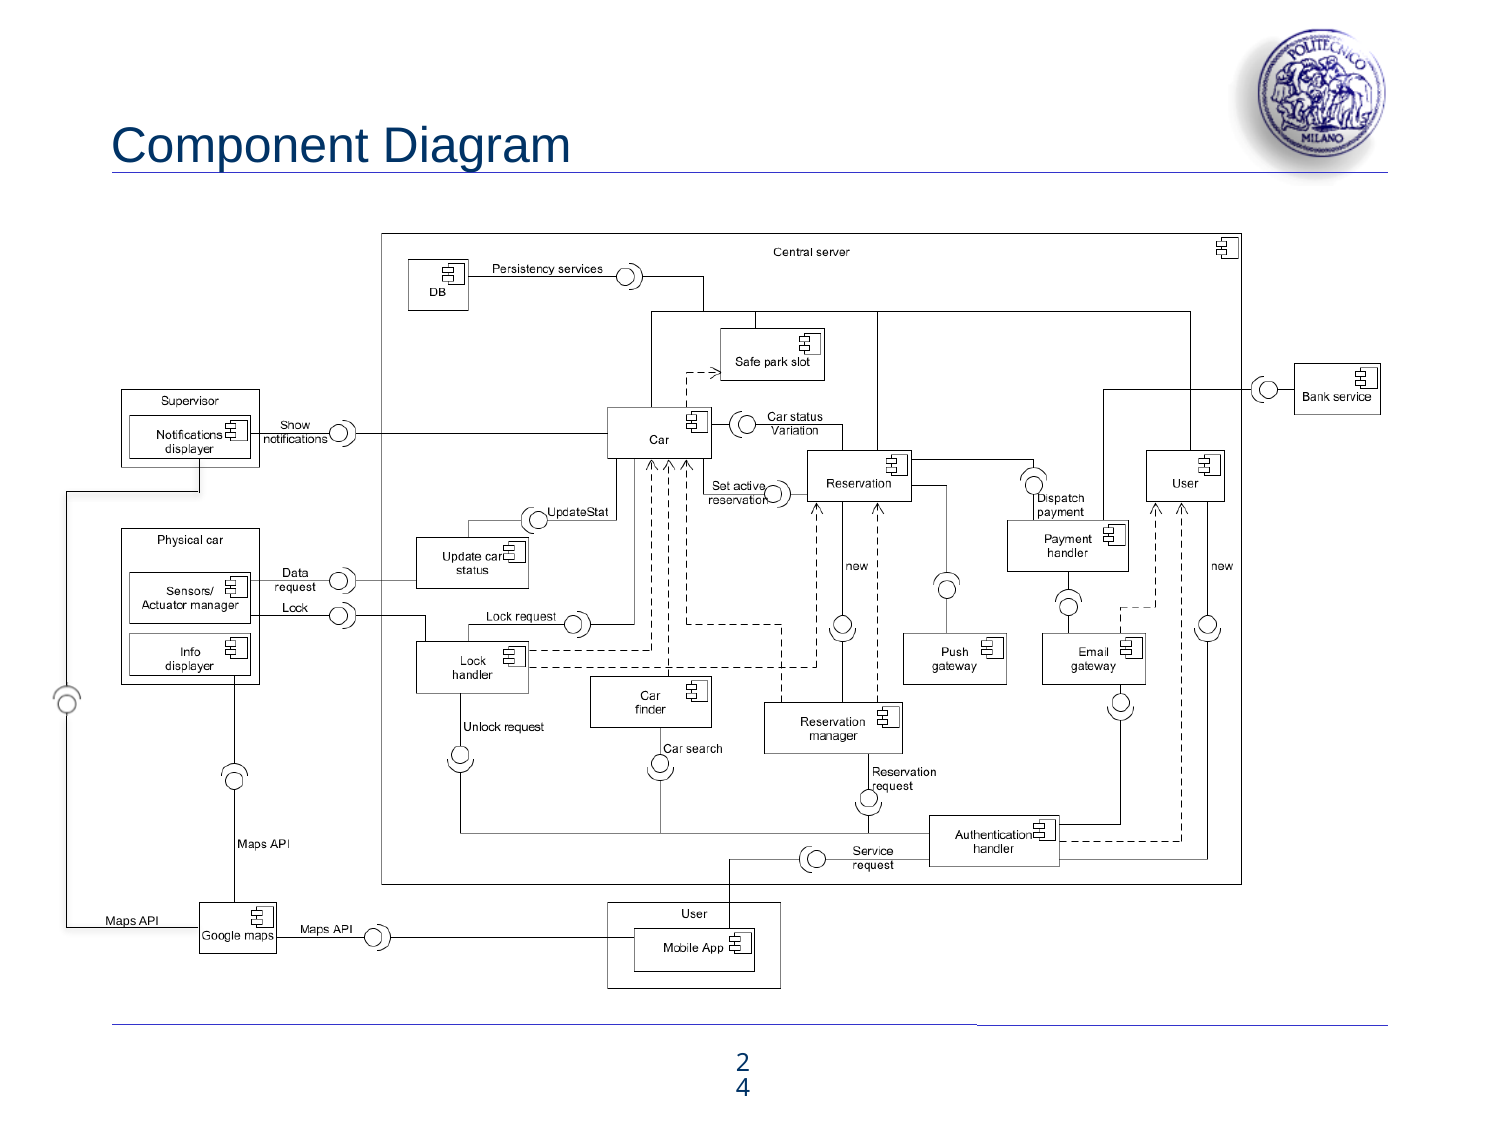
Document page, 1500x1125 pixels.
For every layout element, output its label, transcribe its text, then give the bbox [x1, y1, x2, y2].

title Component Diagram [102, 68, 918, 214]
slide_number 24 [727, 1039, 773, 1085]
picture [1228, 16, 1416, 186]
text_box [42, 214, 1398, 1006]
